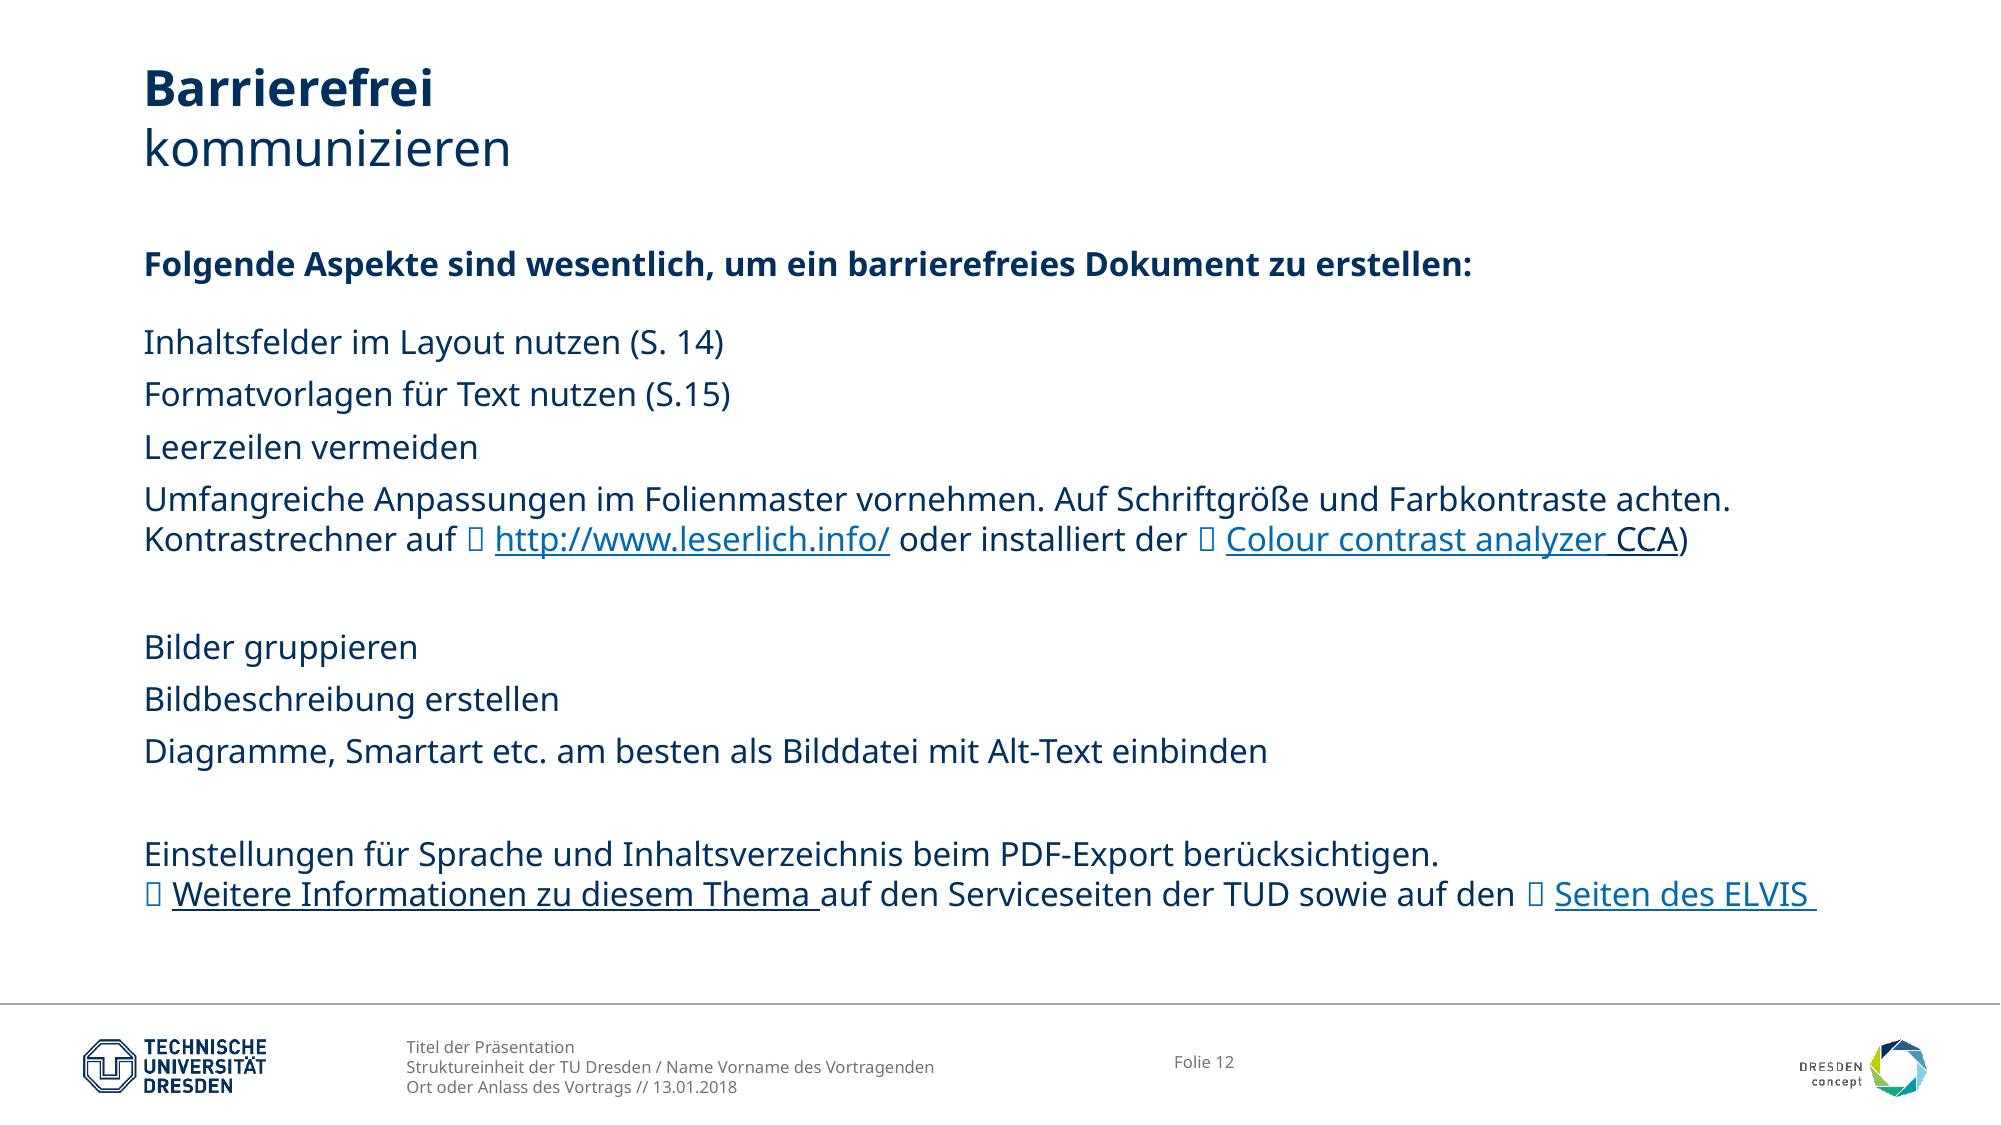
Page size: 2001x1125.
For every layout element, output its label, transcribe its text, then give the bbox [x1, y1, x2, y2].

picture [1800, 1039, 1927, 1097]
title Barrierefrei kommunizieren [143, 56, 1880, 169]
list Folgende Aspekte sind wesentlich, um ein barrierefreies Dokument zu erstellen: Inhaltsfelder im Layout nutzen (S. 14) Formatvorlagen für Text nutzen (S.15) Leerzeilen vermeiden Umfangreiche Anpassungen im Folienmaster vornehmen. Auf Schriftgröße und Farbkontraste achten. Kontrastrechner auf 🔗 http://www.leserlich.info/ oder installiert der 🔗 Colour contrast analyzer CCA) Bilder gruppieren Bildbeschreibung erstellen Diagramme, Smartart etc. am besten als Bilddatei mit Alt-Text einbinden Einstellungen für Sprache und Inhaltsverzeichnis beim PDF-Export berücksichtigen. 🔗 Weitere Informationen zu diesem Thema auf den Serviceseiten der TUD sowie auf den 🔗 Seiten des ELVIS [143, 243, 1880, 957]
picture [83, 1039, 266, 1093]
